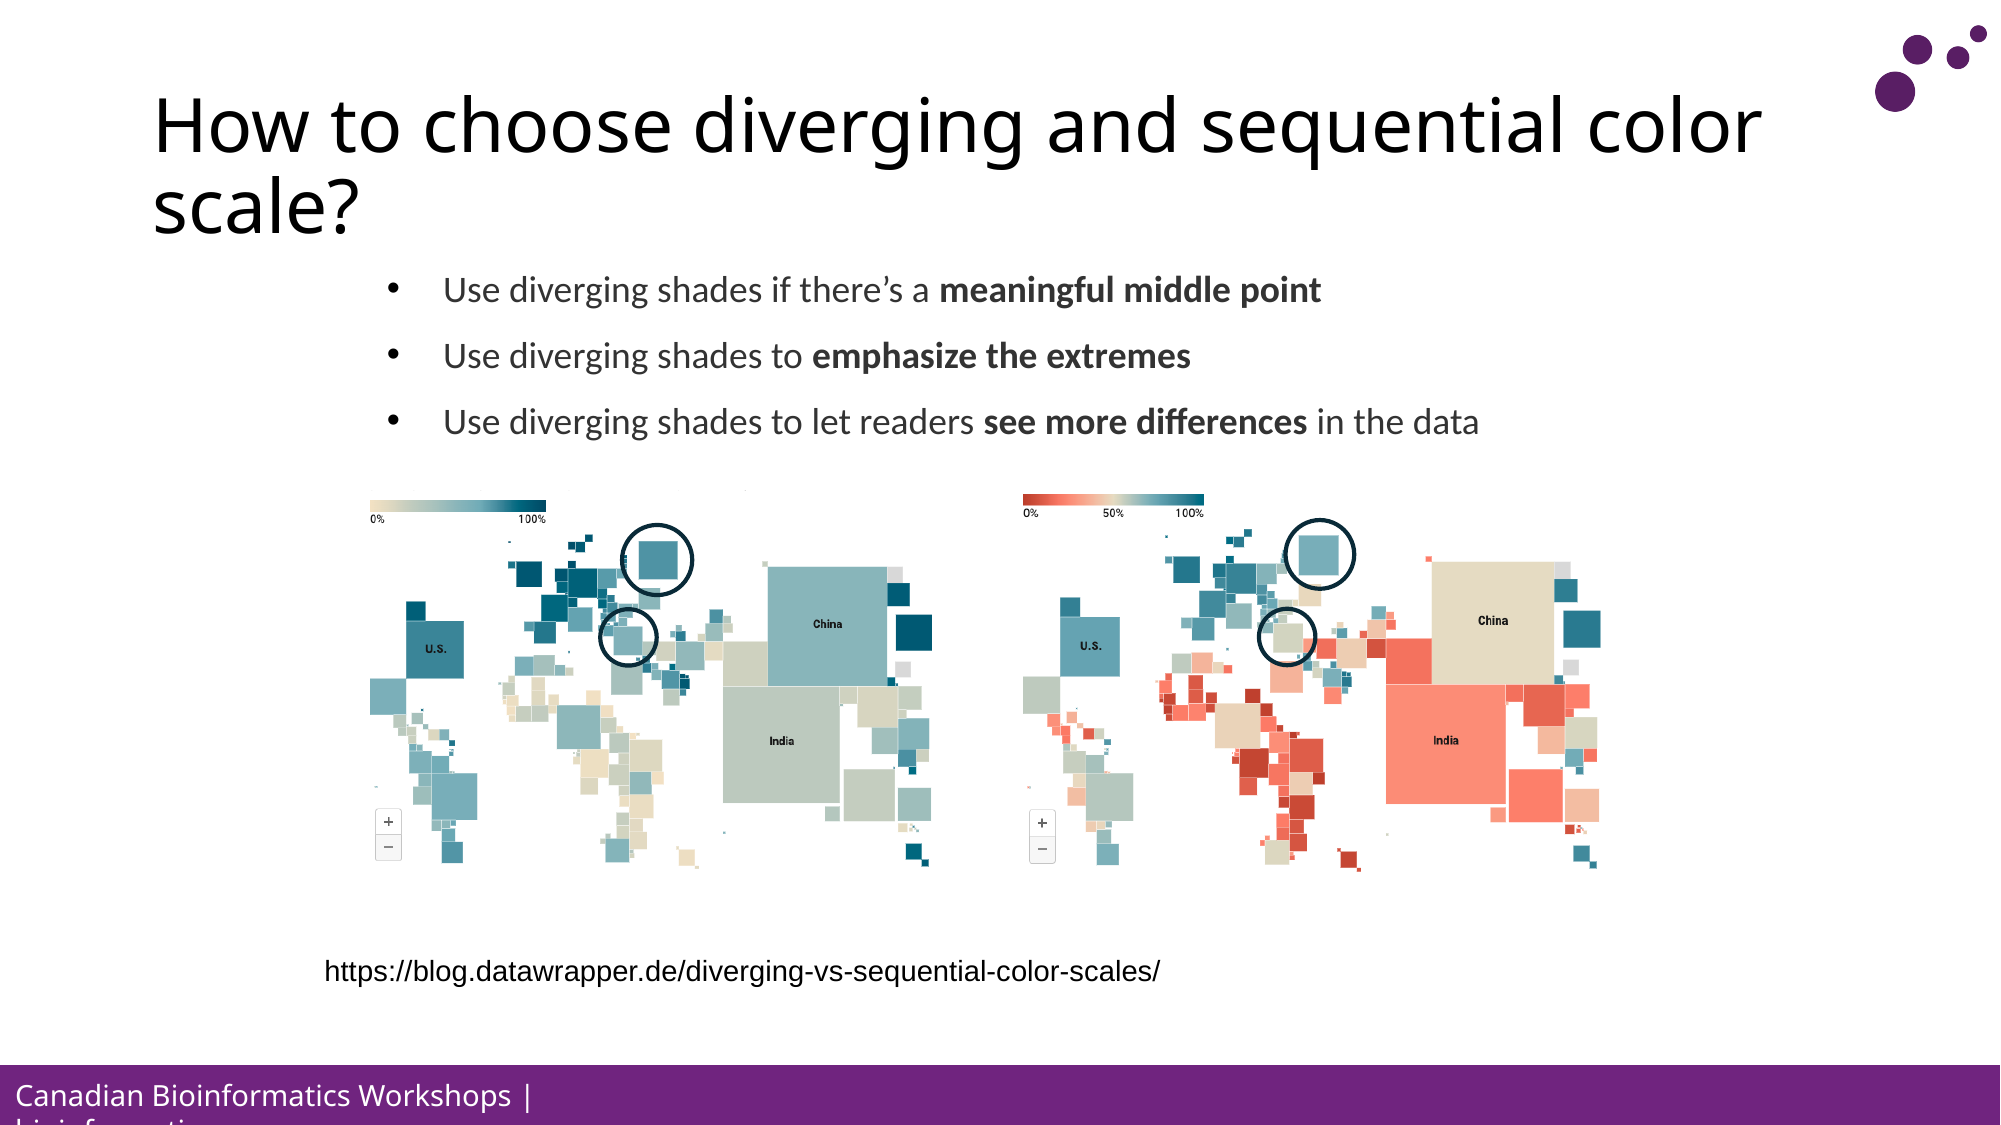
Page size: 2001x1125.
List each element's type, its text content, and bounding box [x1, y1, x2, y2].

text_box https://blog.datawrapper.de/diverging-vs-sequential-color-scales/ [309, 945, 1449, 995]
picture [352, 490, 960, 883]
list Use diverging shades if there’s a meaningful middle point Use diverging shades to emphasize the extremes Use diverging shades to let readers see more differences in the data [353, 257, 1647, 972]
picture [1862, 0, 2000, 138]
title How to choose diverging and sequential color scale? [137, 59, 1891, 278]
picture [1012, 487, 1619, 883]
